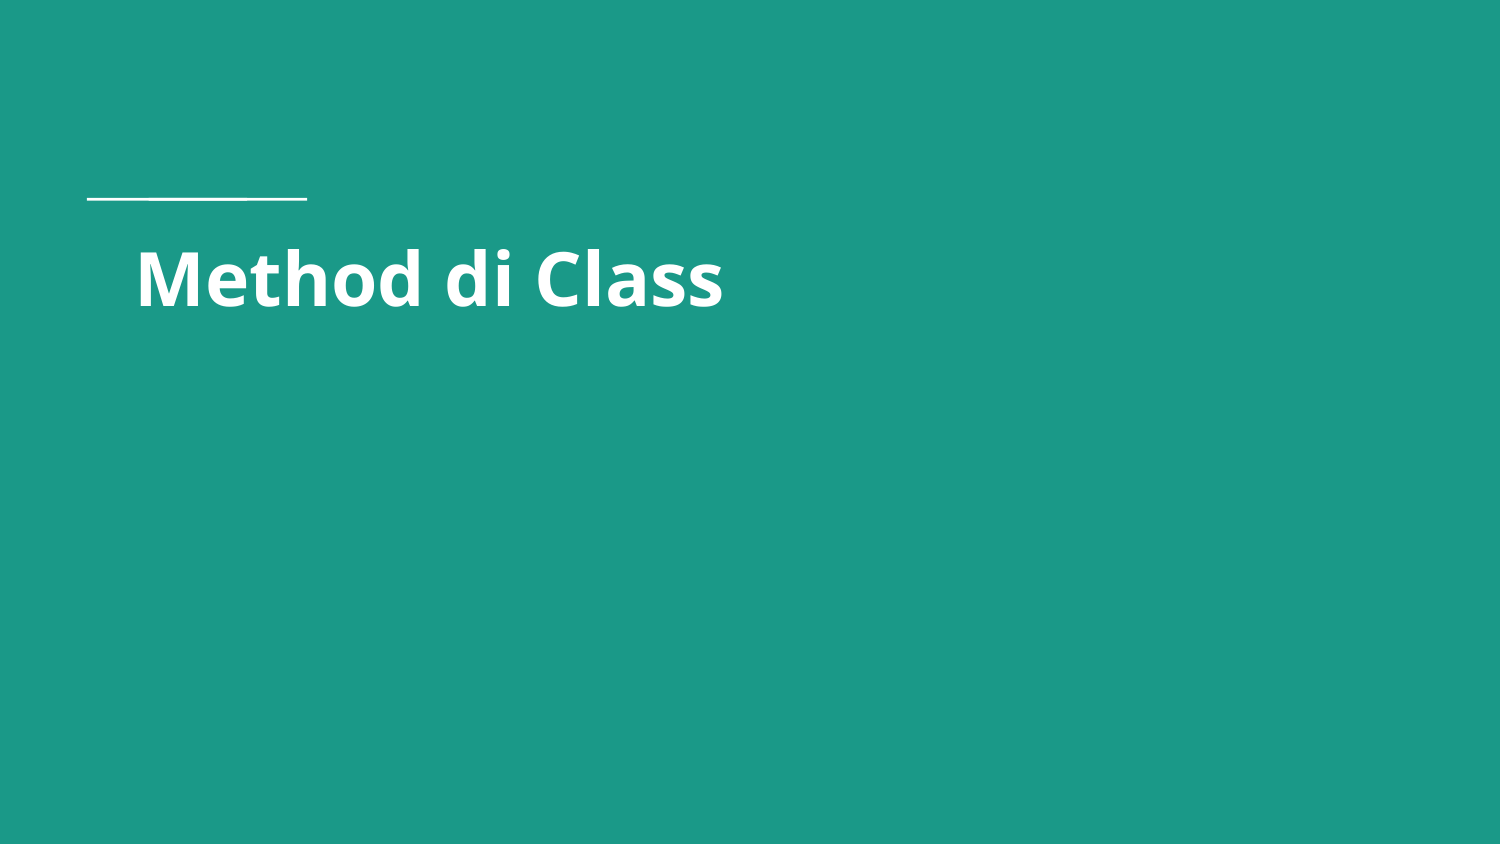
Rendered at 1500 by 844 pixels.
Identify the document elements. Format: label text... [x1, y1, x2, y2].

title Method di Class [119, 216, 1381, 466]
